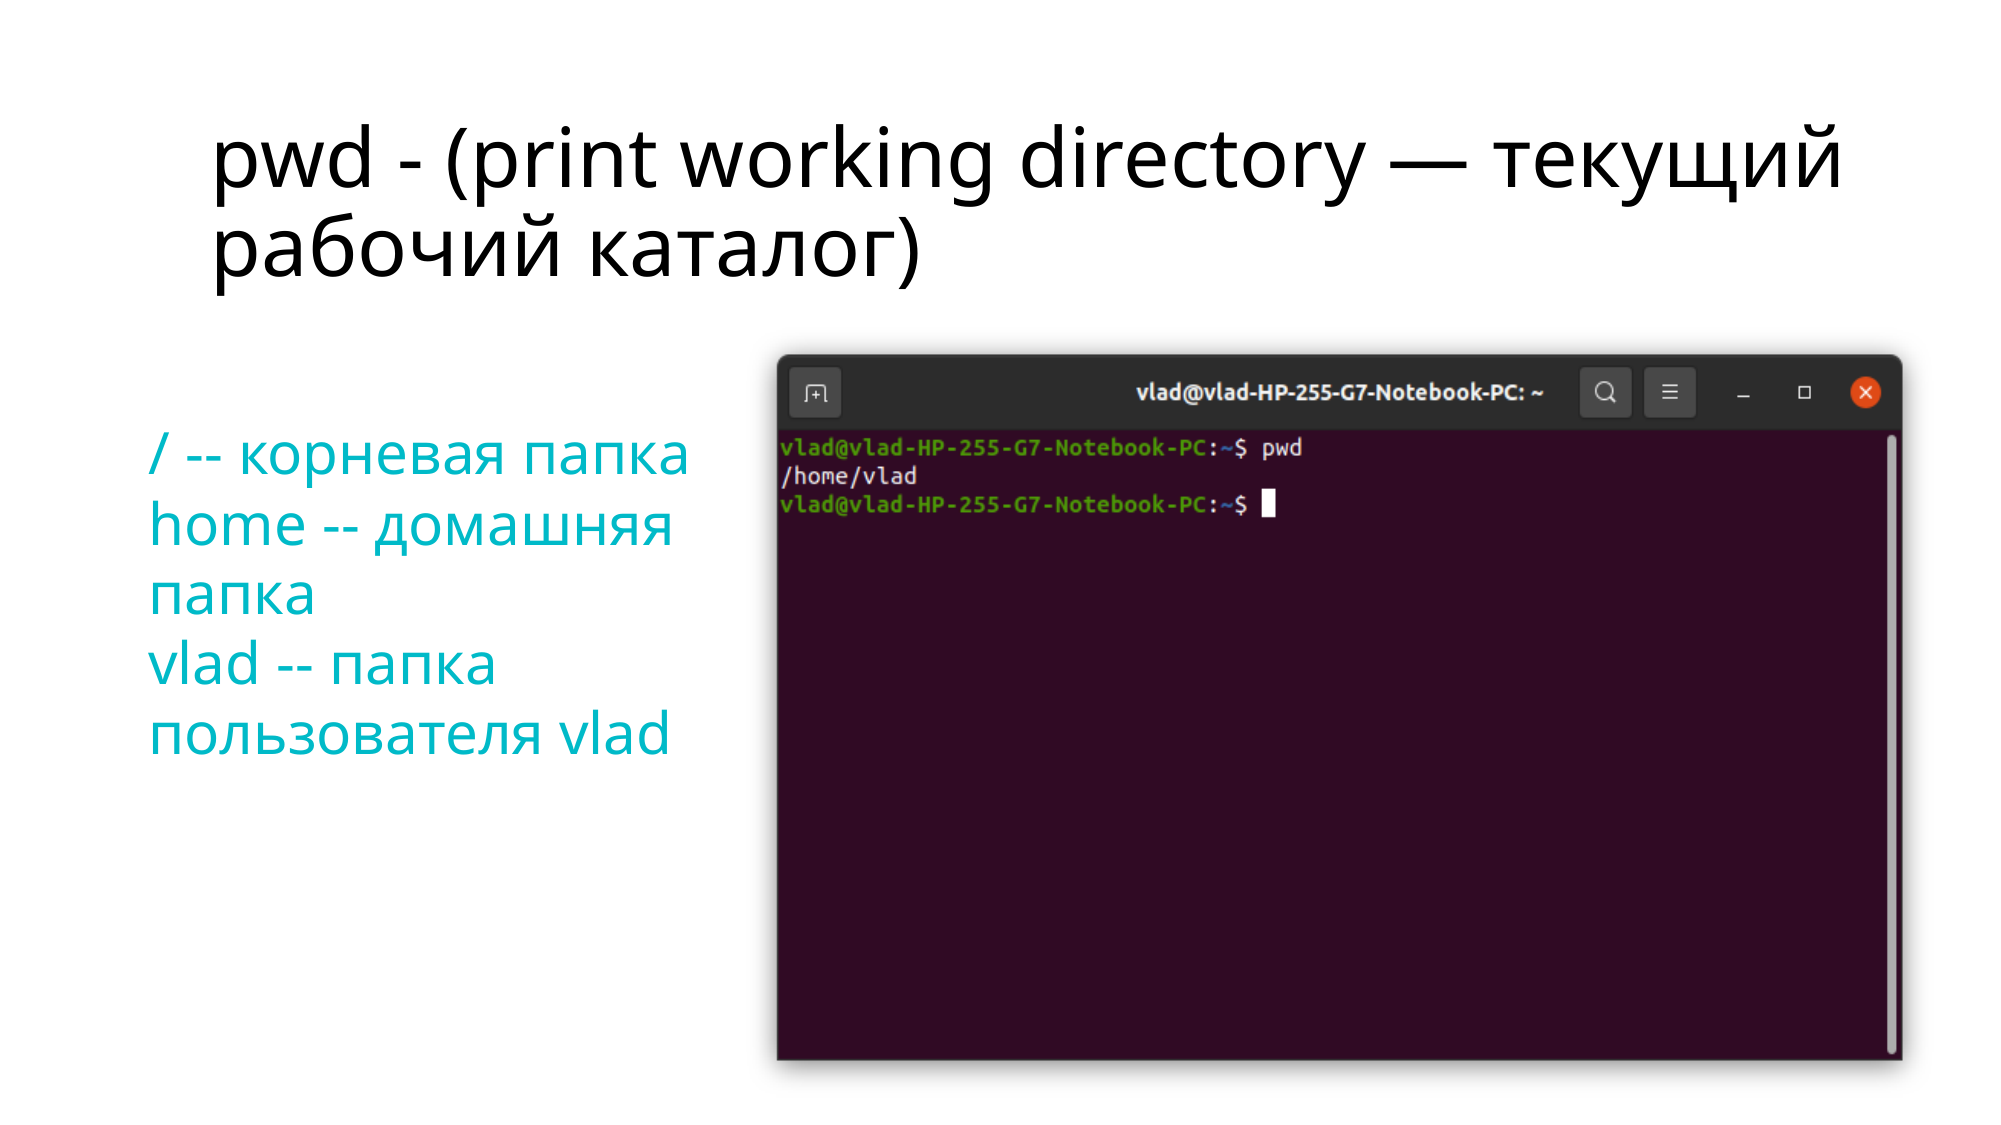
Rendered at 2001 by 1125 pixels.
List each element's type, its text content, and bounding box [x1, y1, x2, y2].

text_box / -- корневая папка home -- домашняя папка vlad -- папка пользователя vlad [133, 409, 739, 819]
title pwd - (print working directory — текущий рабочий каталог) [195, 108, 2000, 402]
picture [739, 320, 1941, 1105]
